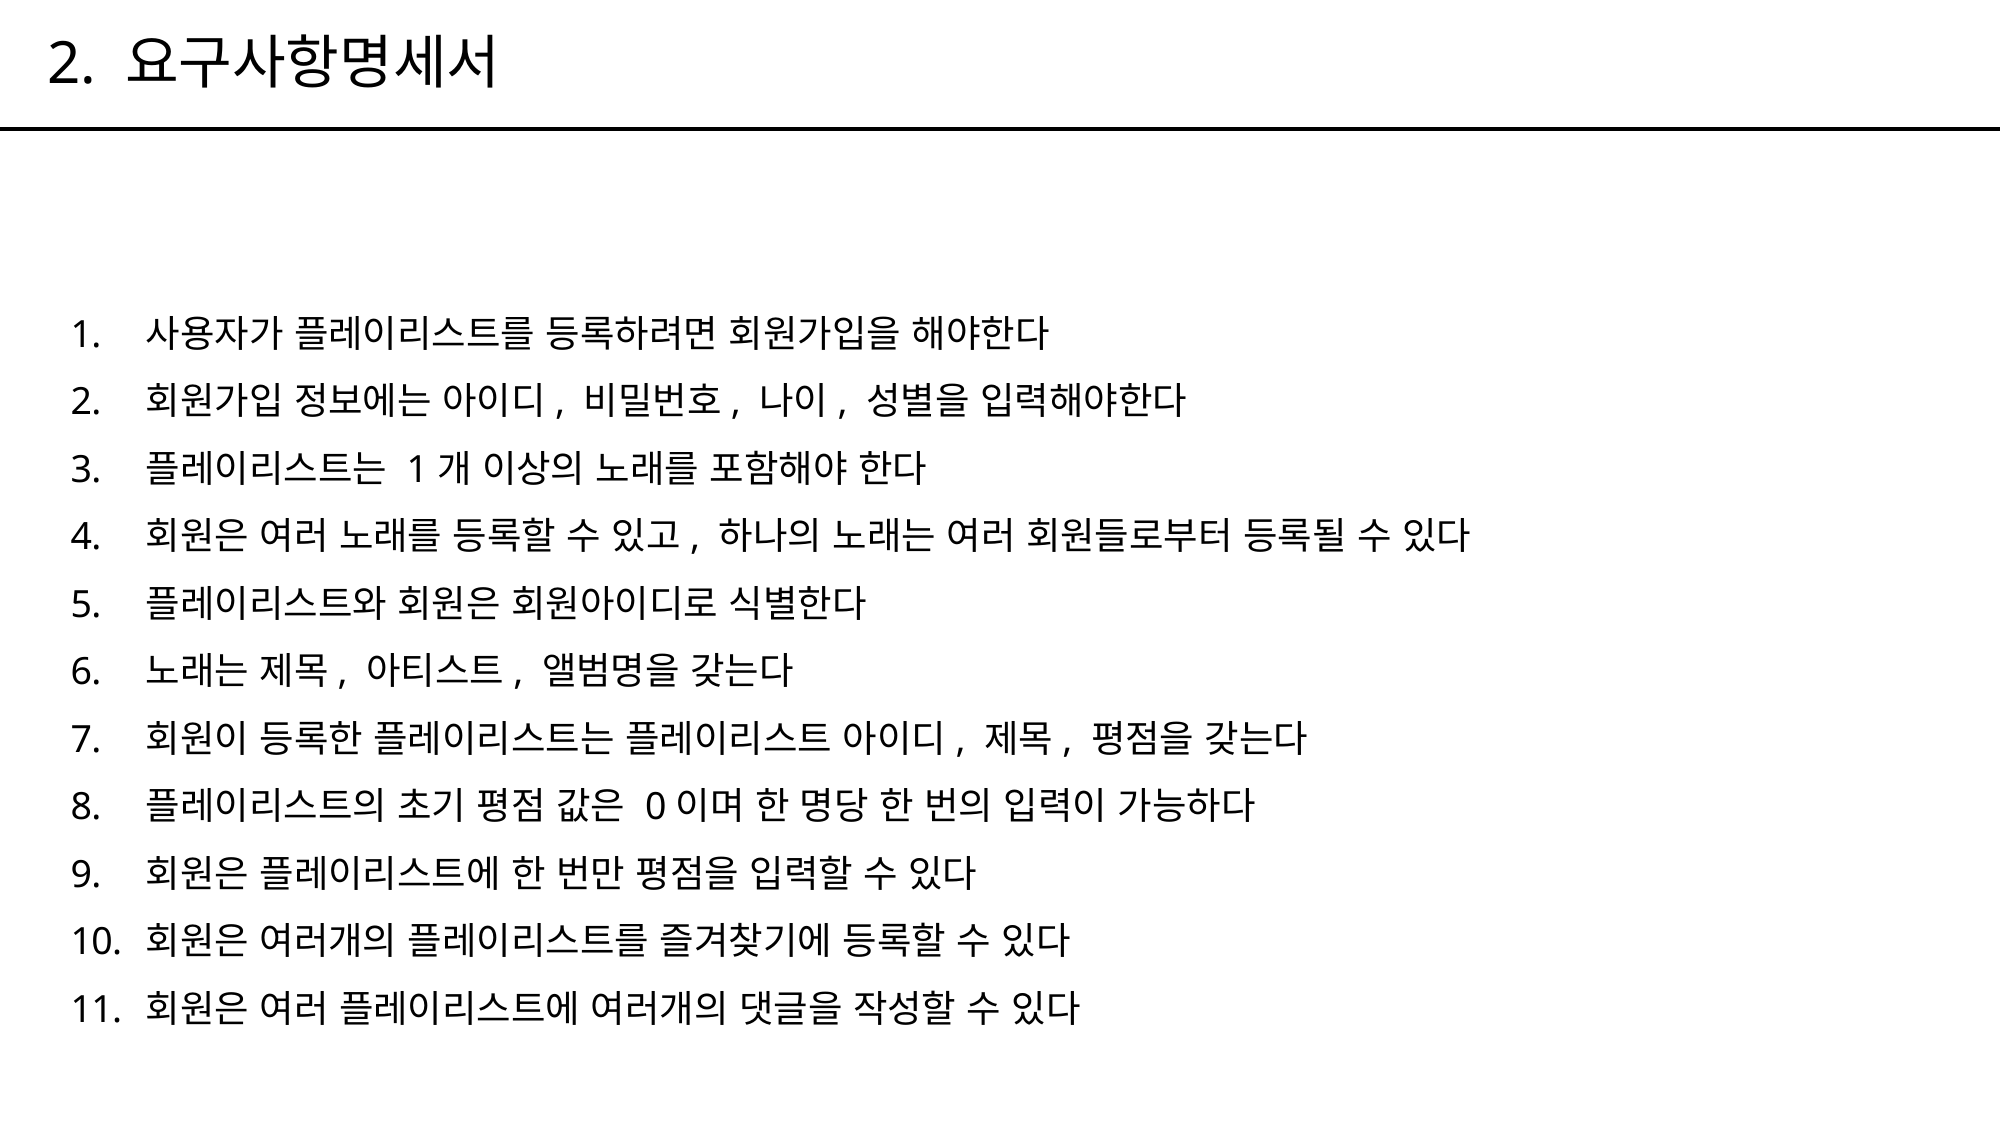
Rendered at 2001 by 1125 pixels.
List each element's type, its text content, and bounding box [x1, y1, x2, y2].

title 2. 요구사항명세서 [0, 0, 548, 127]
text_box 사용자가 플레이리스트를 등록하려면 회원가입을 해야한다 회원가입 정보에는 아이디, 비밀번호, 나이, 성별을 입력해야한다 플레이리스트는 1개 이상의 노래를 포함해야 한다 회원은 여러 노래를 등록할 수 있고, 하나의 노래는 여러 회원들로부터 등록될 수 있다 플레이리스트와 회원은 회원아이디로 식별한다 노래는 제목, 아티스트, 앨범명을 갖는다 회원이 등록한 플레이리스트는 플레이리스트 아이디, 제목, 평점을 갖는다 플레이리스트의 초기 평점 값은 0이며 한 명당 한 번의 입력이 가능하다 회원은 플레이리스트에 한 번만 평점을 입력할 수 있다 회원은 여러개의 플레이리스트를 즐겨찾기에 등록할 수 있다 회원은 여러 플레이리스트에 여러개의 댓글을 작성할 수 있다 [55, 167, 1976, 1100]
